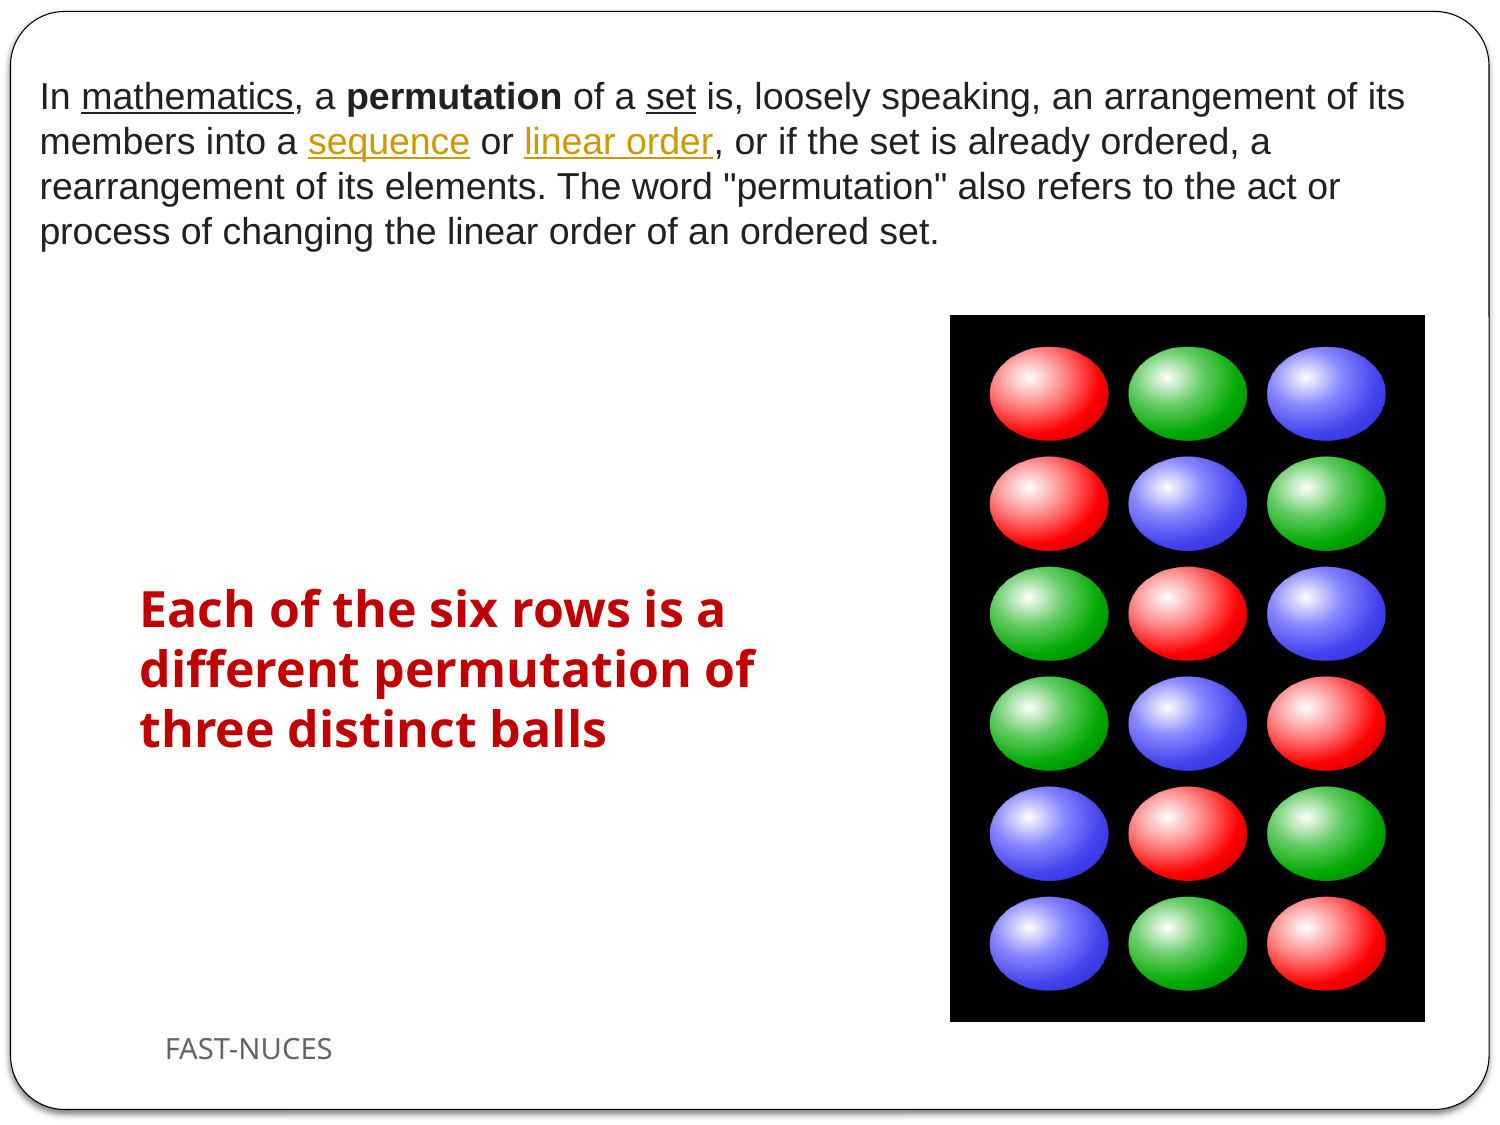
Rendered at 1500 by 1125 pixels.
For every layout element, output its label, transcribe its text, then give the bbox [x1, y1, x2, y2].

footer FAST-NUCES [150, 1012, 800, 1088]
text_box In mathematics, a permutation of a set is, loosely speaking, an arrangement of its members into a sequence or linear order, or if the set is already ordered, a rearrangement of its elements. The word "permutation" also refers to the act or process of changing the linear order of an ordered set. [24, 64, 1463, 395]
picture [949, 315, 1426, 1022]
text_box Each of the six rows is a different permutation of three distinct balls [124, 570, 875, 765]
